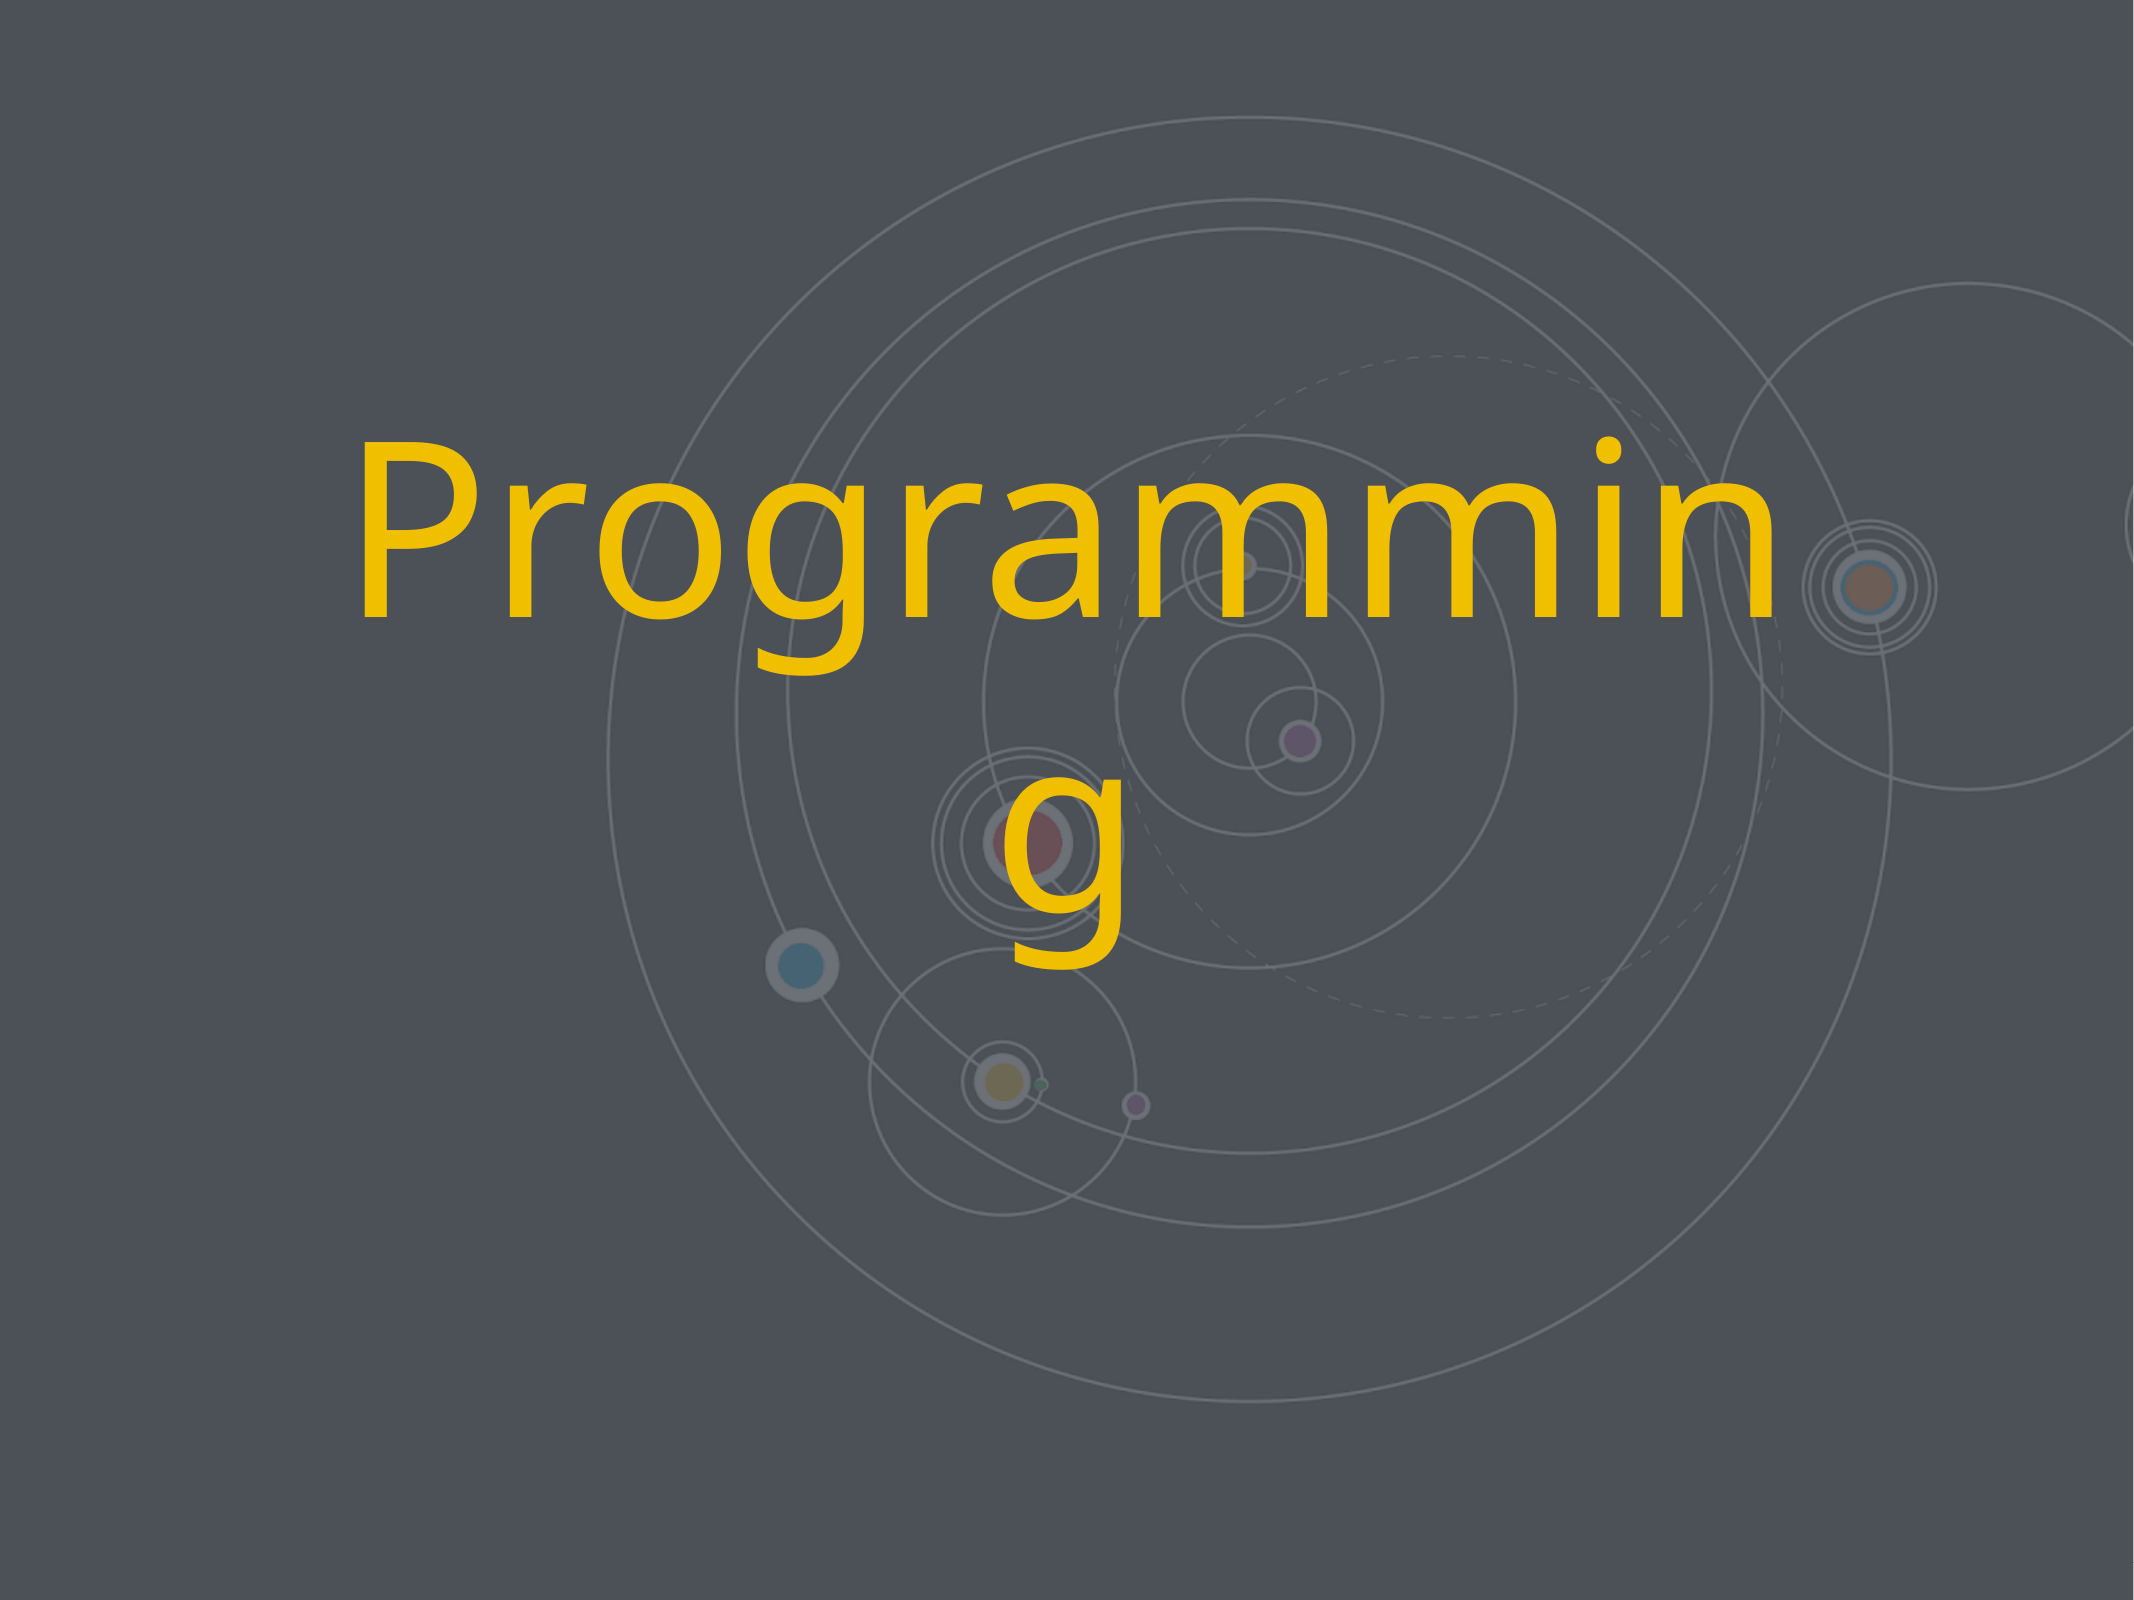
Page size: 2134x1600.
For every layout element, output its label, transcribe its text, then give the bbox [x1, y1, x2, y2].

picture [0, 0, 2134, 1600]
title Programming [306, 570, 1827, 962]
